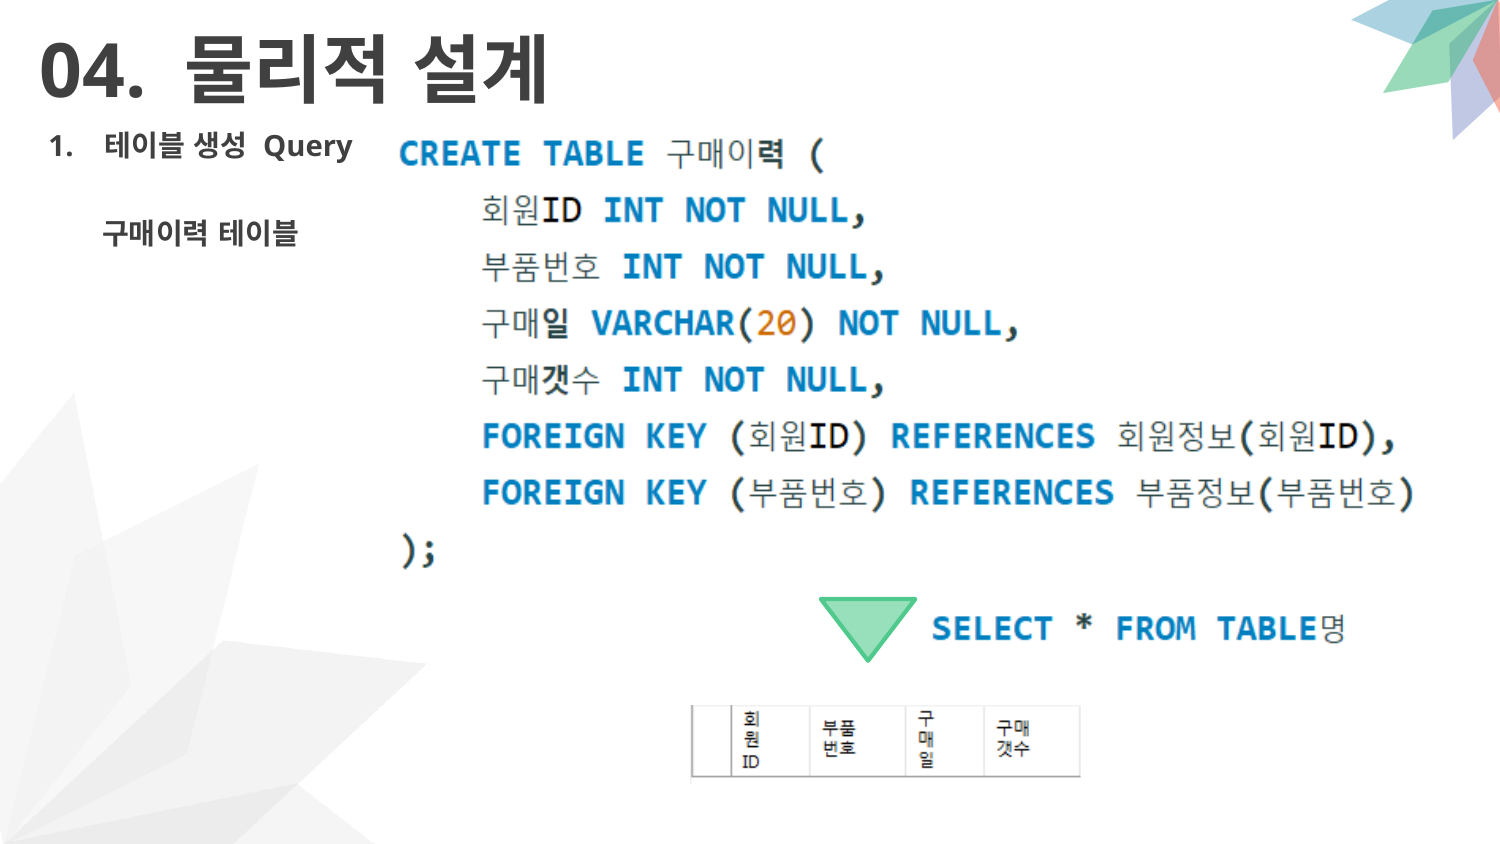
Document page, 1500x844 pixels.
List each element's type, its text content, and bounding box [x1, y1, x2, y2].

picture [0, 0, 1500, 844]
list 04. 물리적 설계 [0, 20, 1046, 115]
text_box 구매이력 테이블 [0, 209, 389, 257]
list 테이블 생성 Query [0, 138, 389, 186]
text_box [818, 596, 918, 663]
